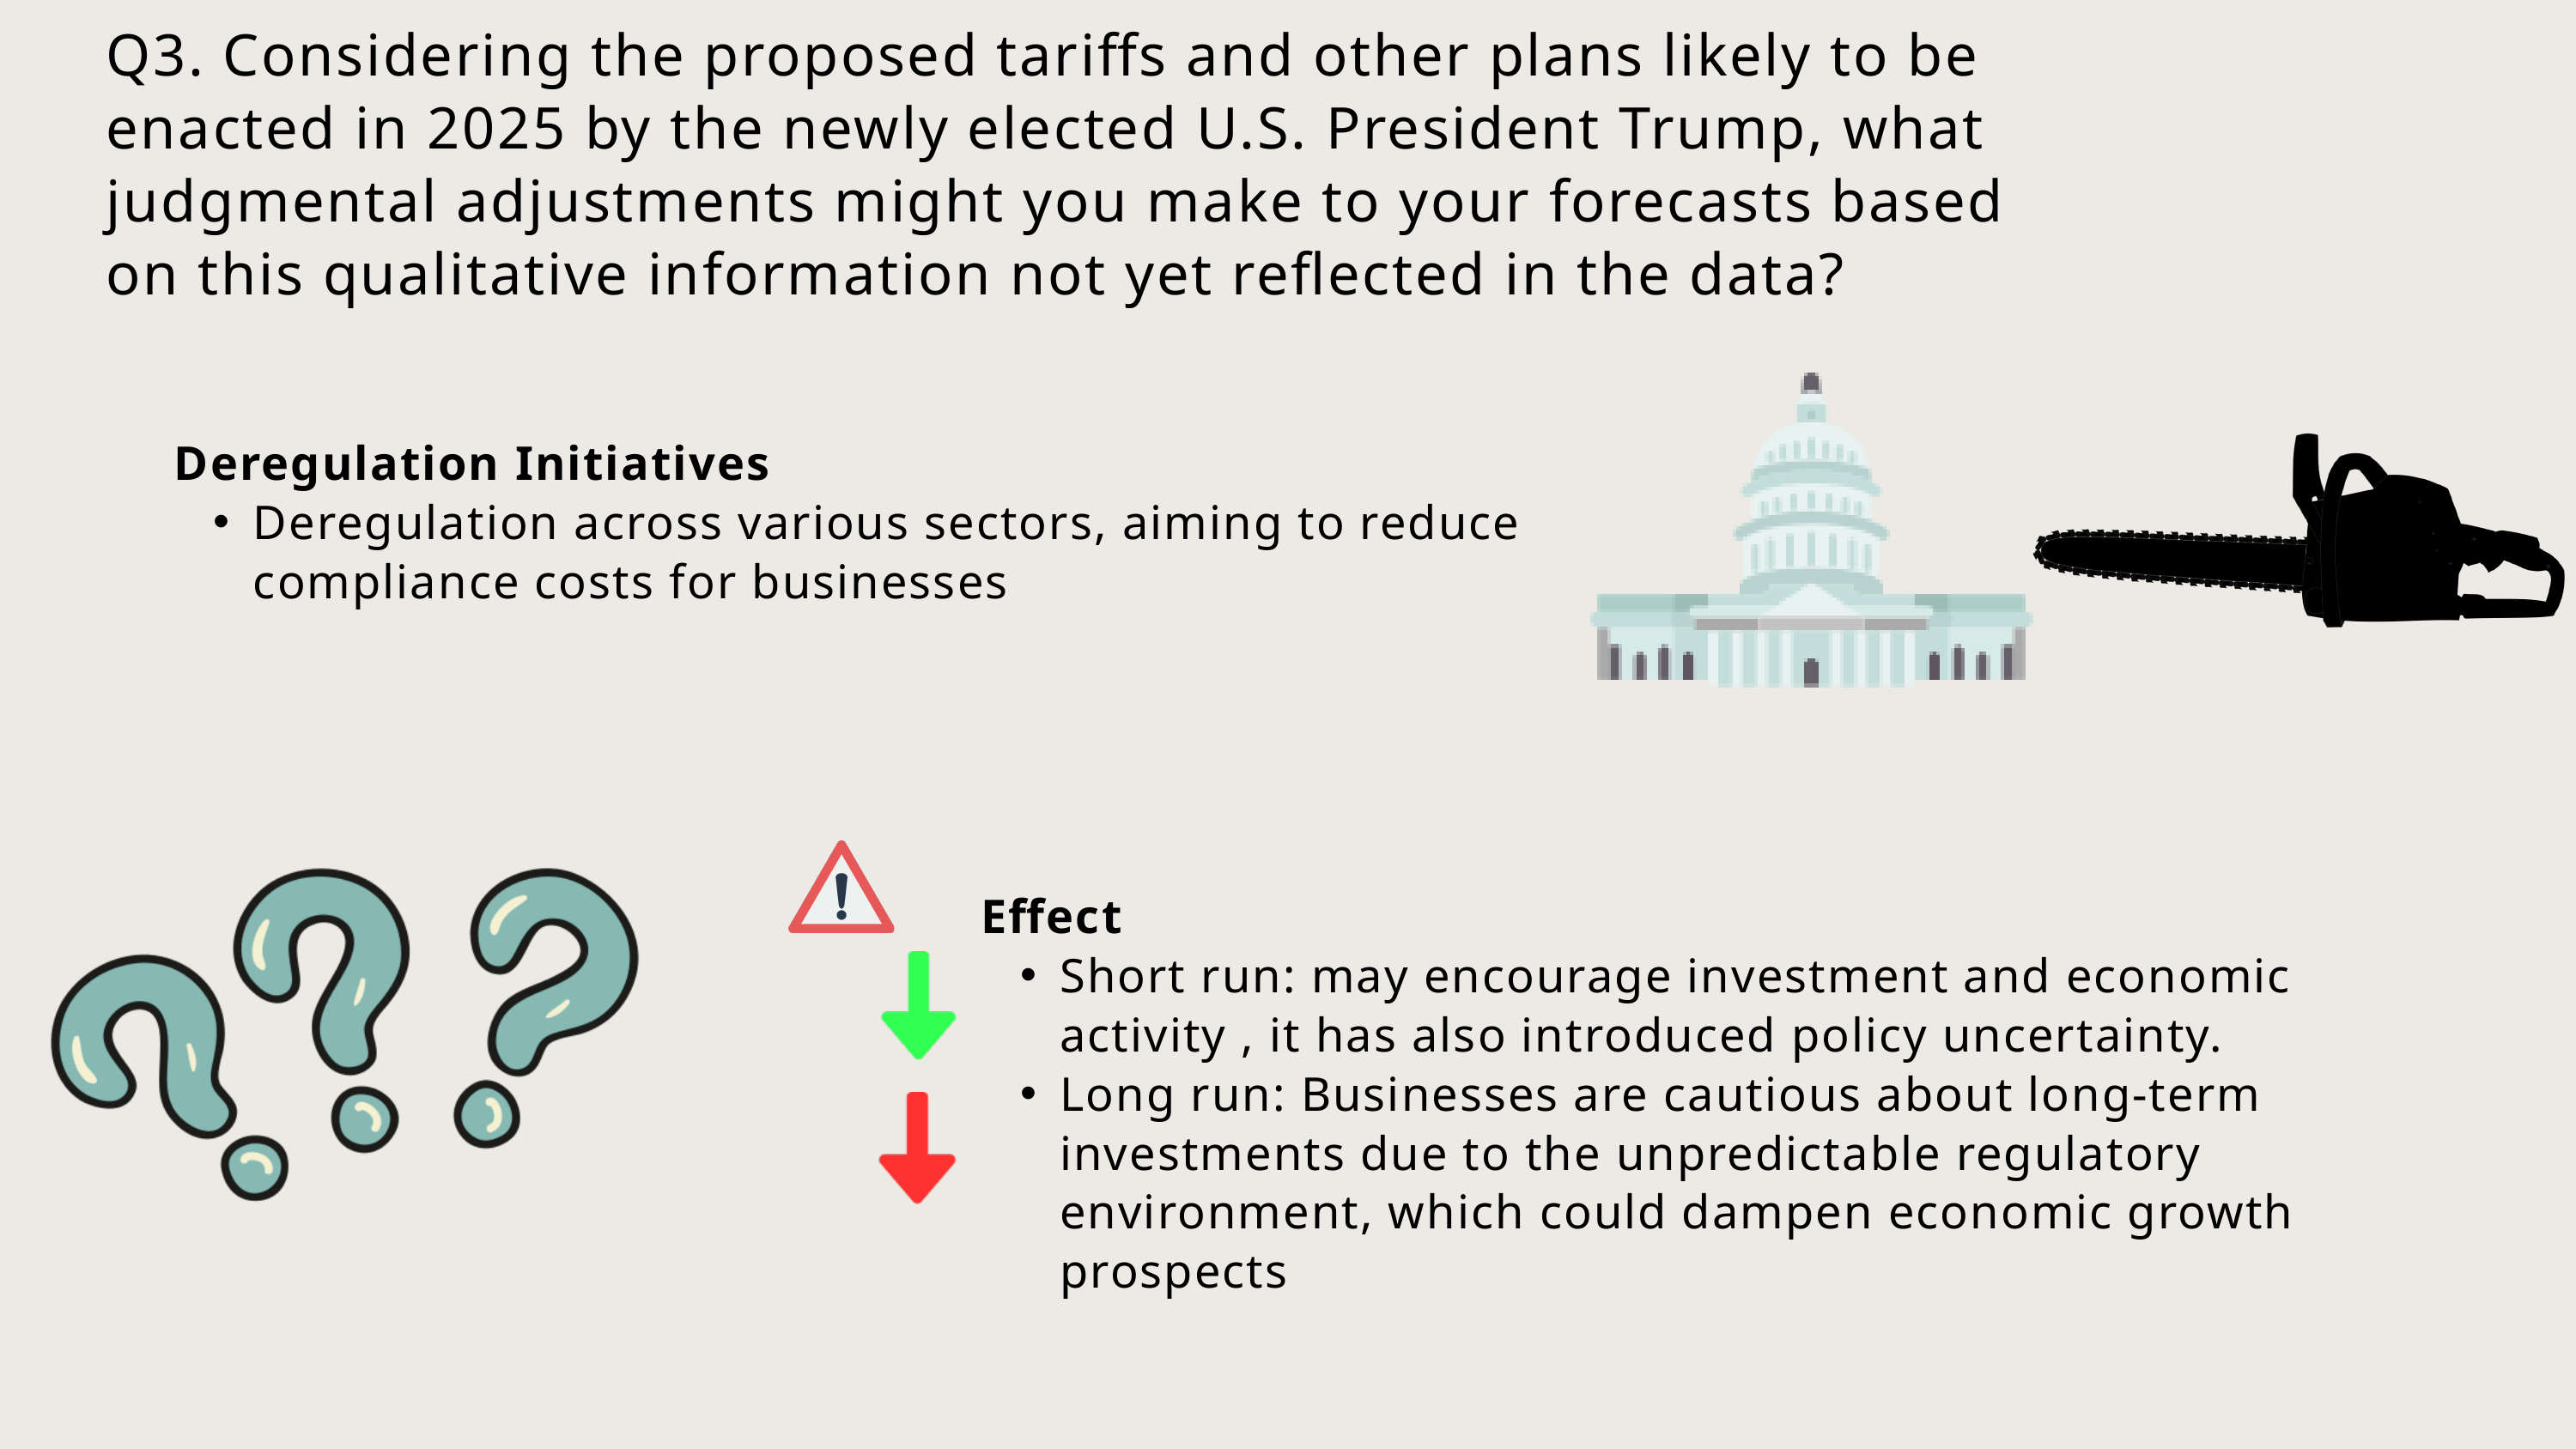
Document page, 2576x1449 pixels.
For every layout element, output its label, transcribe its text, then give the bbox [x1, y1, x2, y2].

text_box [788, 840, 895, 933]
text_box Deregulation Initiatives Deregulation across various sectors, aiming to reduce compliance costs for businesses [173, 430, 1710, 608]
text_box [880, 951, 957, 1060]
text_box Effect Short run: may encourage investment and economic activity , it has also introduced policy uncertainty. Long run: Businesses are cautious about long-term investments due to the unpredictable regulatory environment, which could dampen economic growth prospects [981, 883, 2439, 1449]
text_box [43, 857, 658, 1204]
text_box [878, 1092, 957, 1204]
text_box [2033, 433, 2565, 627]
text_box [1590, 373, 2033, 688]
text_box Q3. Considering the proposed tariffs and other plans likely to be enacted in 2025 by the newly elected U.S. President Trump, what judgmental adjustments might you make to your forecasts based on this qualitative information not yet reflected in the data? [106, 14, 2033, 306]
